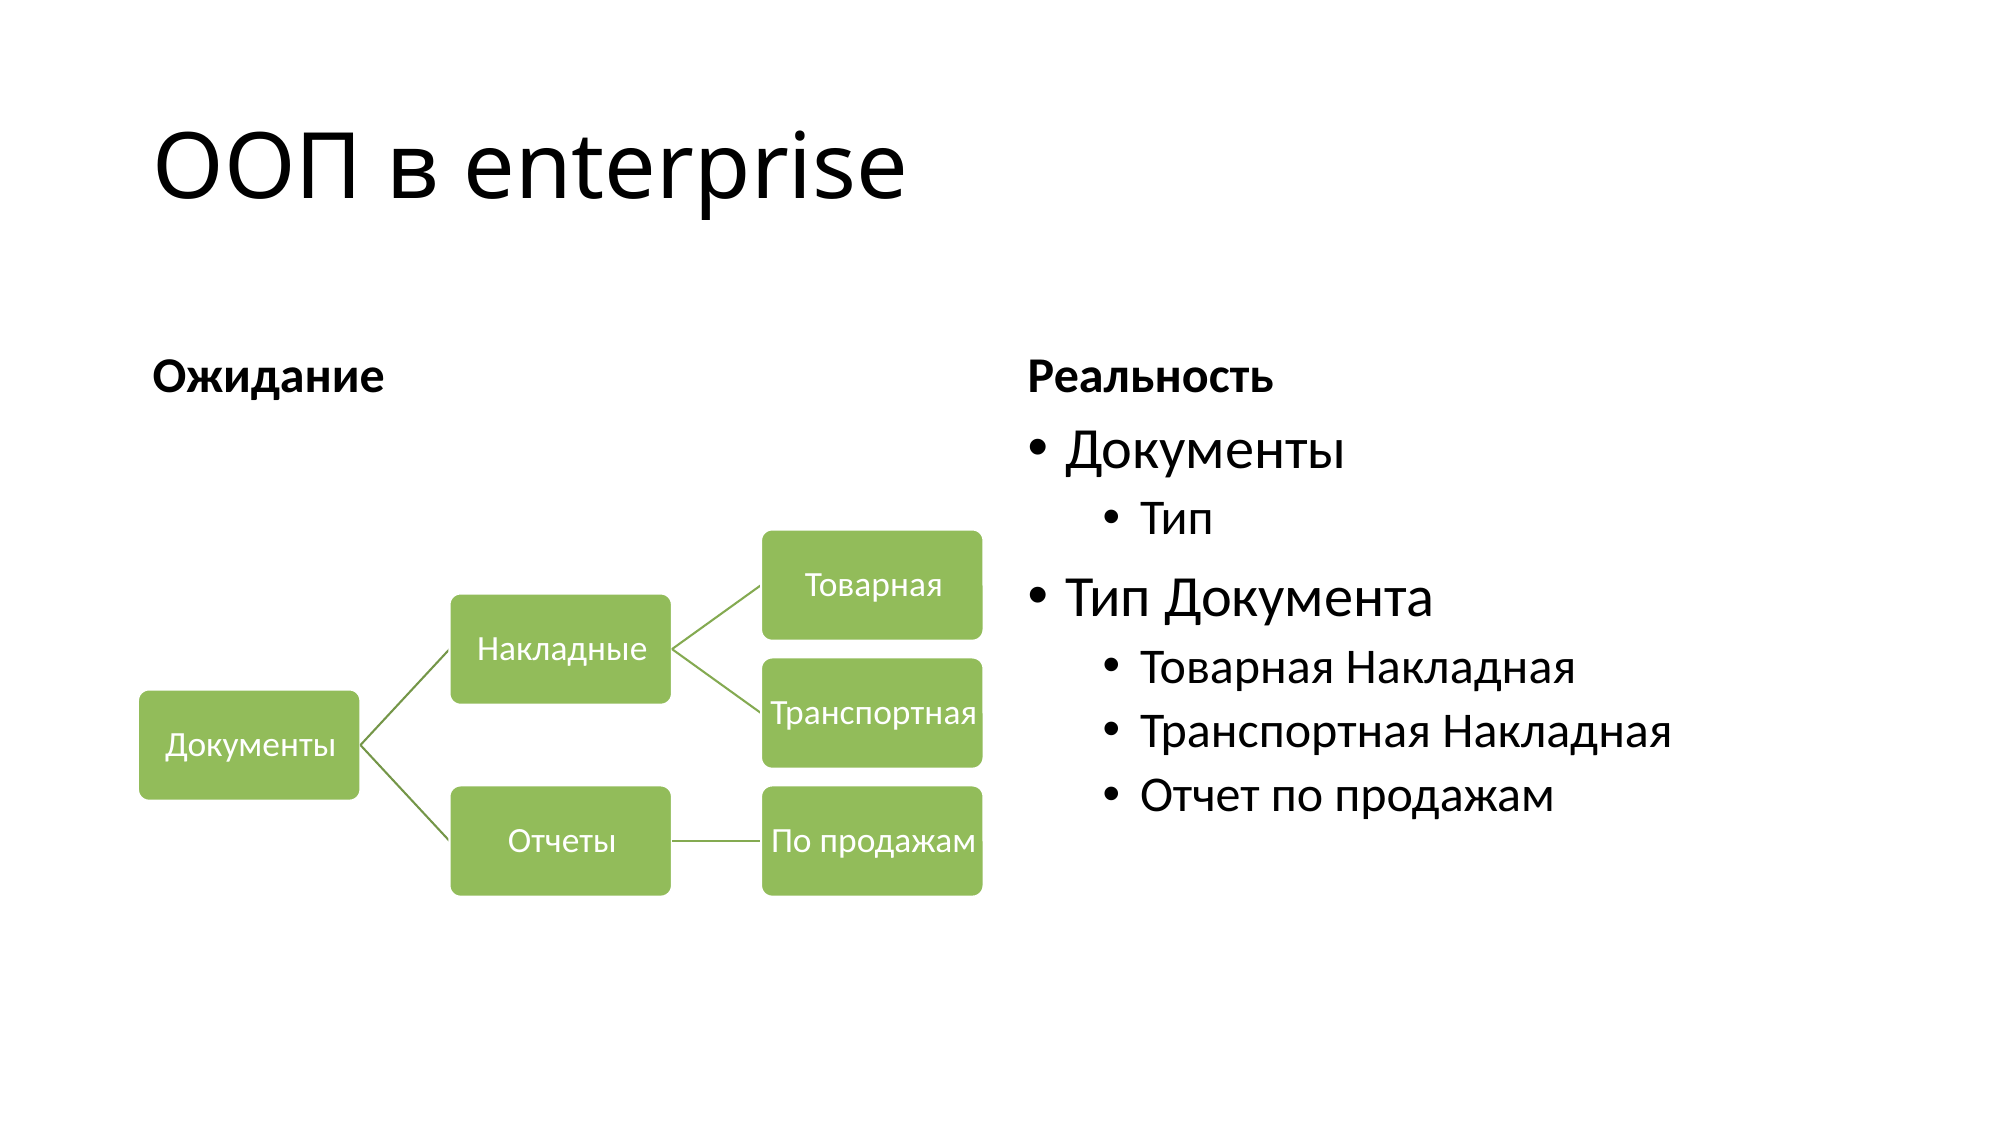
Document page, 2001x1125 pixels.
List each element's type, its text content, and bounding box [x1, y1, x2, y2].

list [137, 410, 984, 1016]
list Ожидание [137, 275, 984, 410]
list Документы Тип Тип Документа Товарная Накладная Транспортная Накладная Отчет по продажам [1012, 410, 1863, 1016]
list Реальность [1012, 275, 1863, 410]
title ООП в enterprise [137, 59, 1863, 278]
